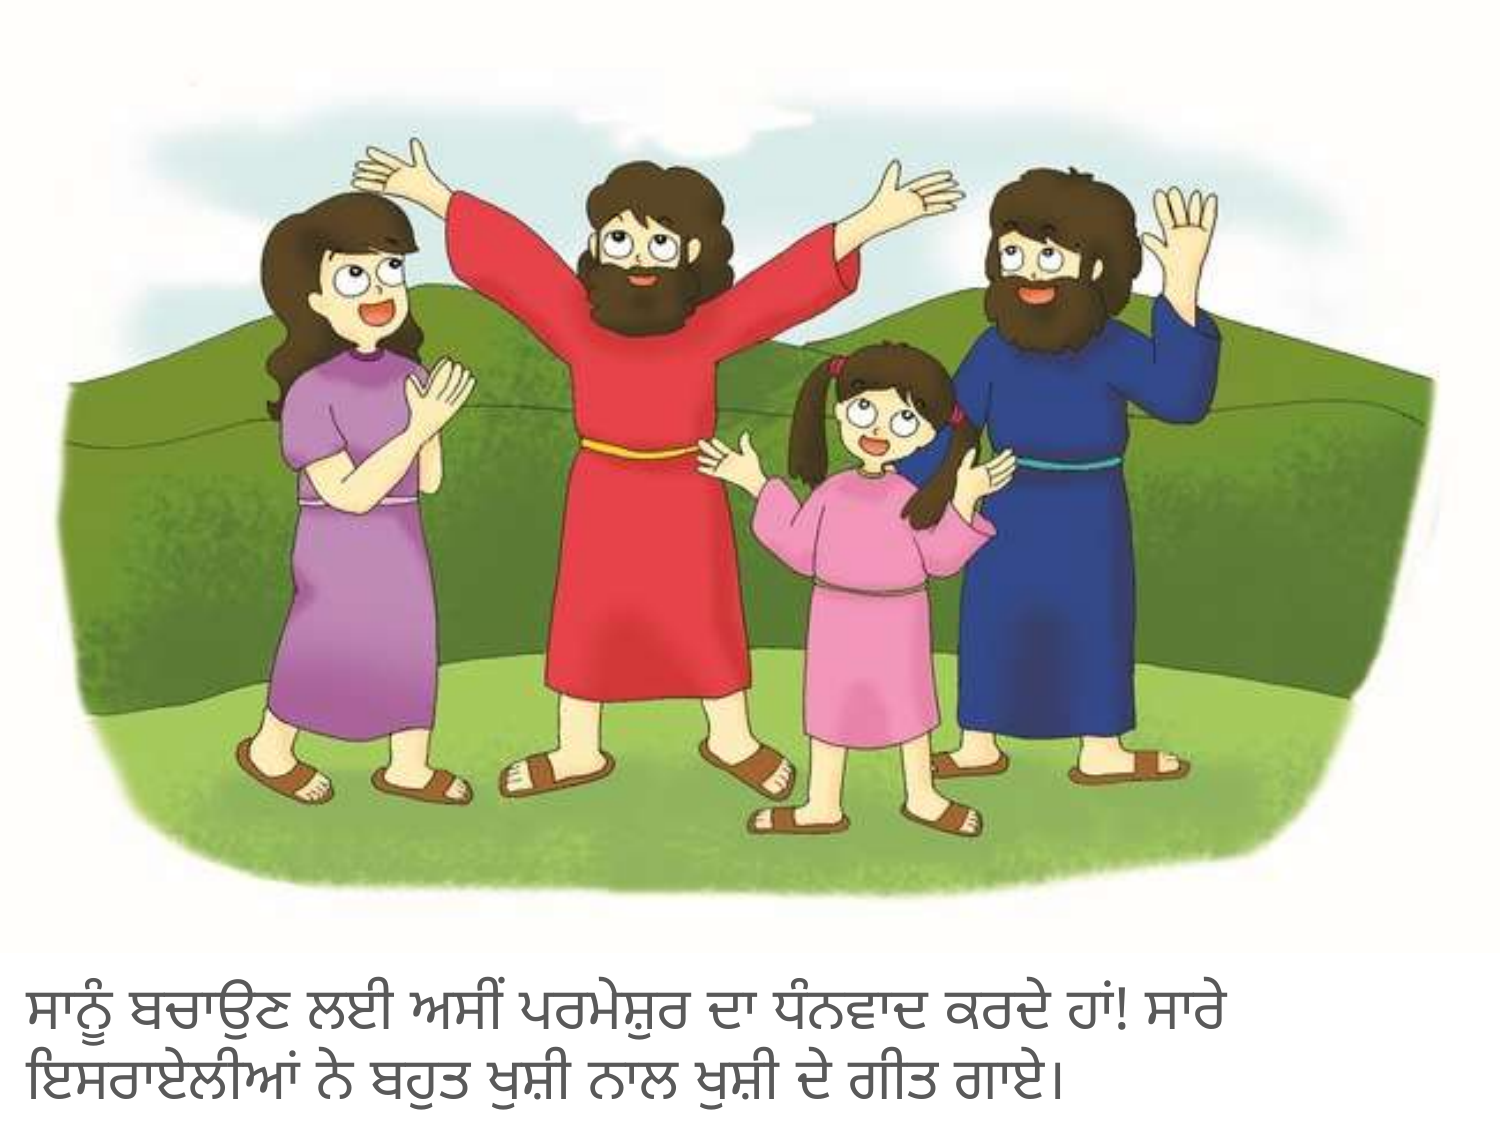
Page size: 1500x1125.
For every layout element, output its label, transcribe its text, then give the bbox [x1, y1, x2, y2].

picture [0, 0, 1500, 953]
text_box ਸਾਨੂੰ ਬਚਾਉਣ ਲਈ ਅਸੀਂ ਪਰਮੇਸ਼ੁਰ ਦਾ ਧੰਨਵਾਦ ਕਰਦੇ ਹਾਂ! ਸਾਰੇ ਇਸਰਾਏਲੀਆਂ ਨੇ ਬਹੁਤ ਖੁਸ਼ੀ ਨਾਲ ਖੁਸ਼ੀ ਦੇ ਗੀਤ ਗਾਏ। [11, 964, 1498, 1119]
